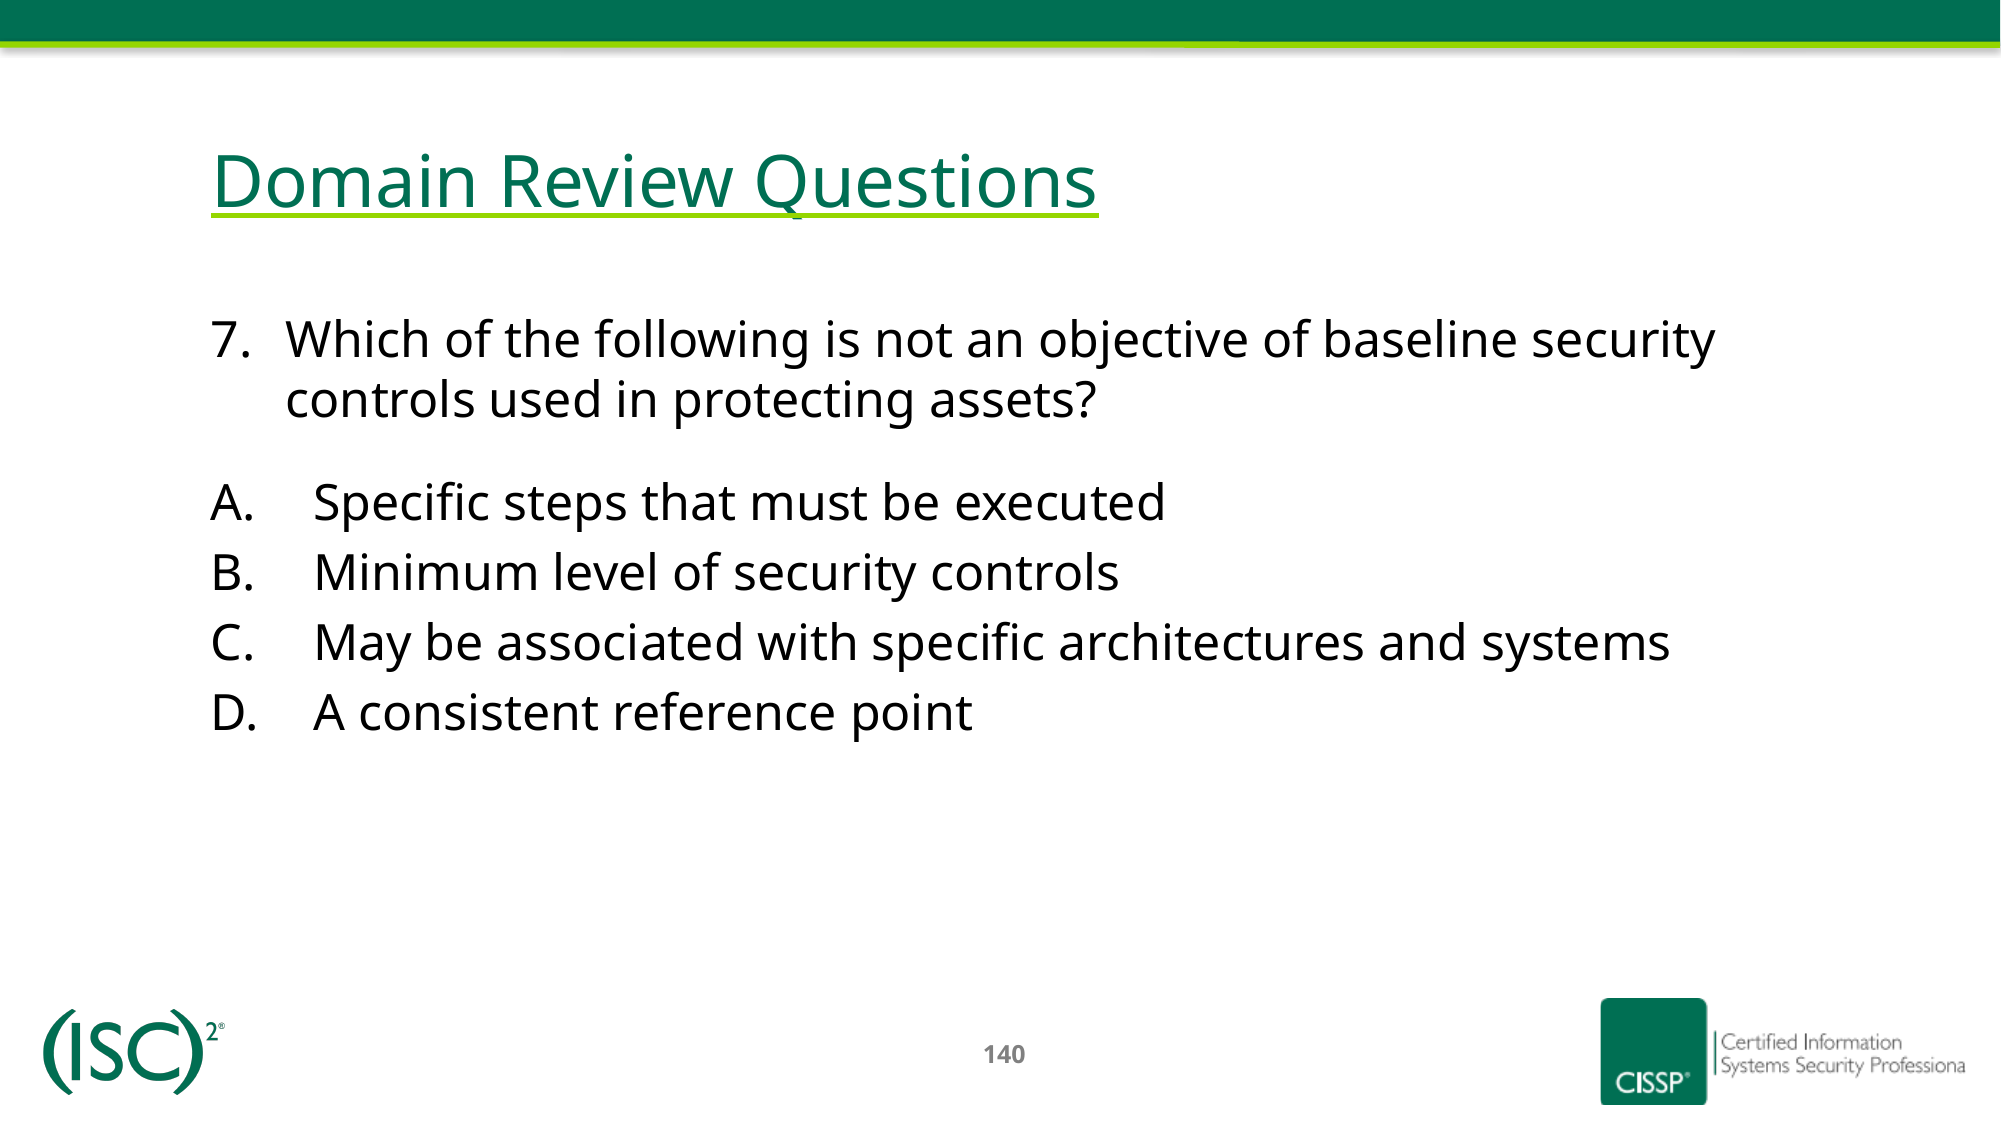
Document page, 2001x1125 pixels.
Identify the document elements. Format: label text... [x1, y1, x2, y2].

title Domain Review Questions [196, 91, 1862, 280]
list Which of the following is not an objective of baseline security controls used in protecting assets? Specific steps that must be executed Minimum level of security controls May be associated with specific architectures and systems A consistent reference point [196, 299, 1895, 963]
picture [40, 1005, 228, 1099]
